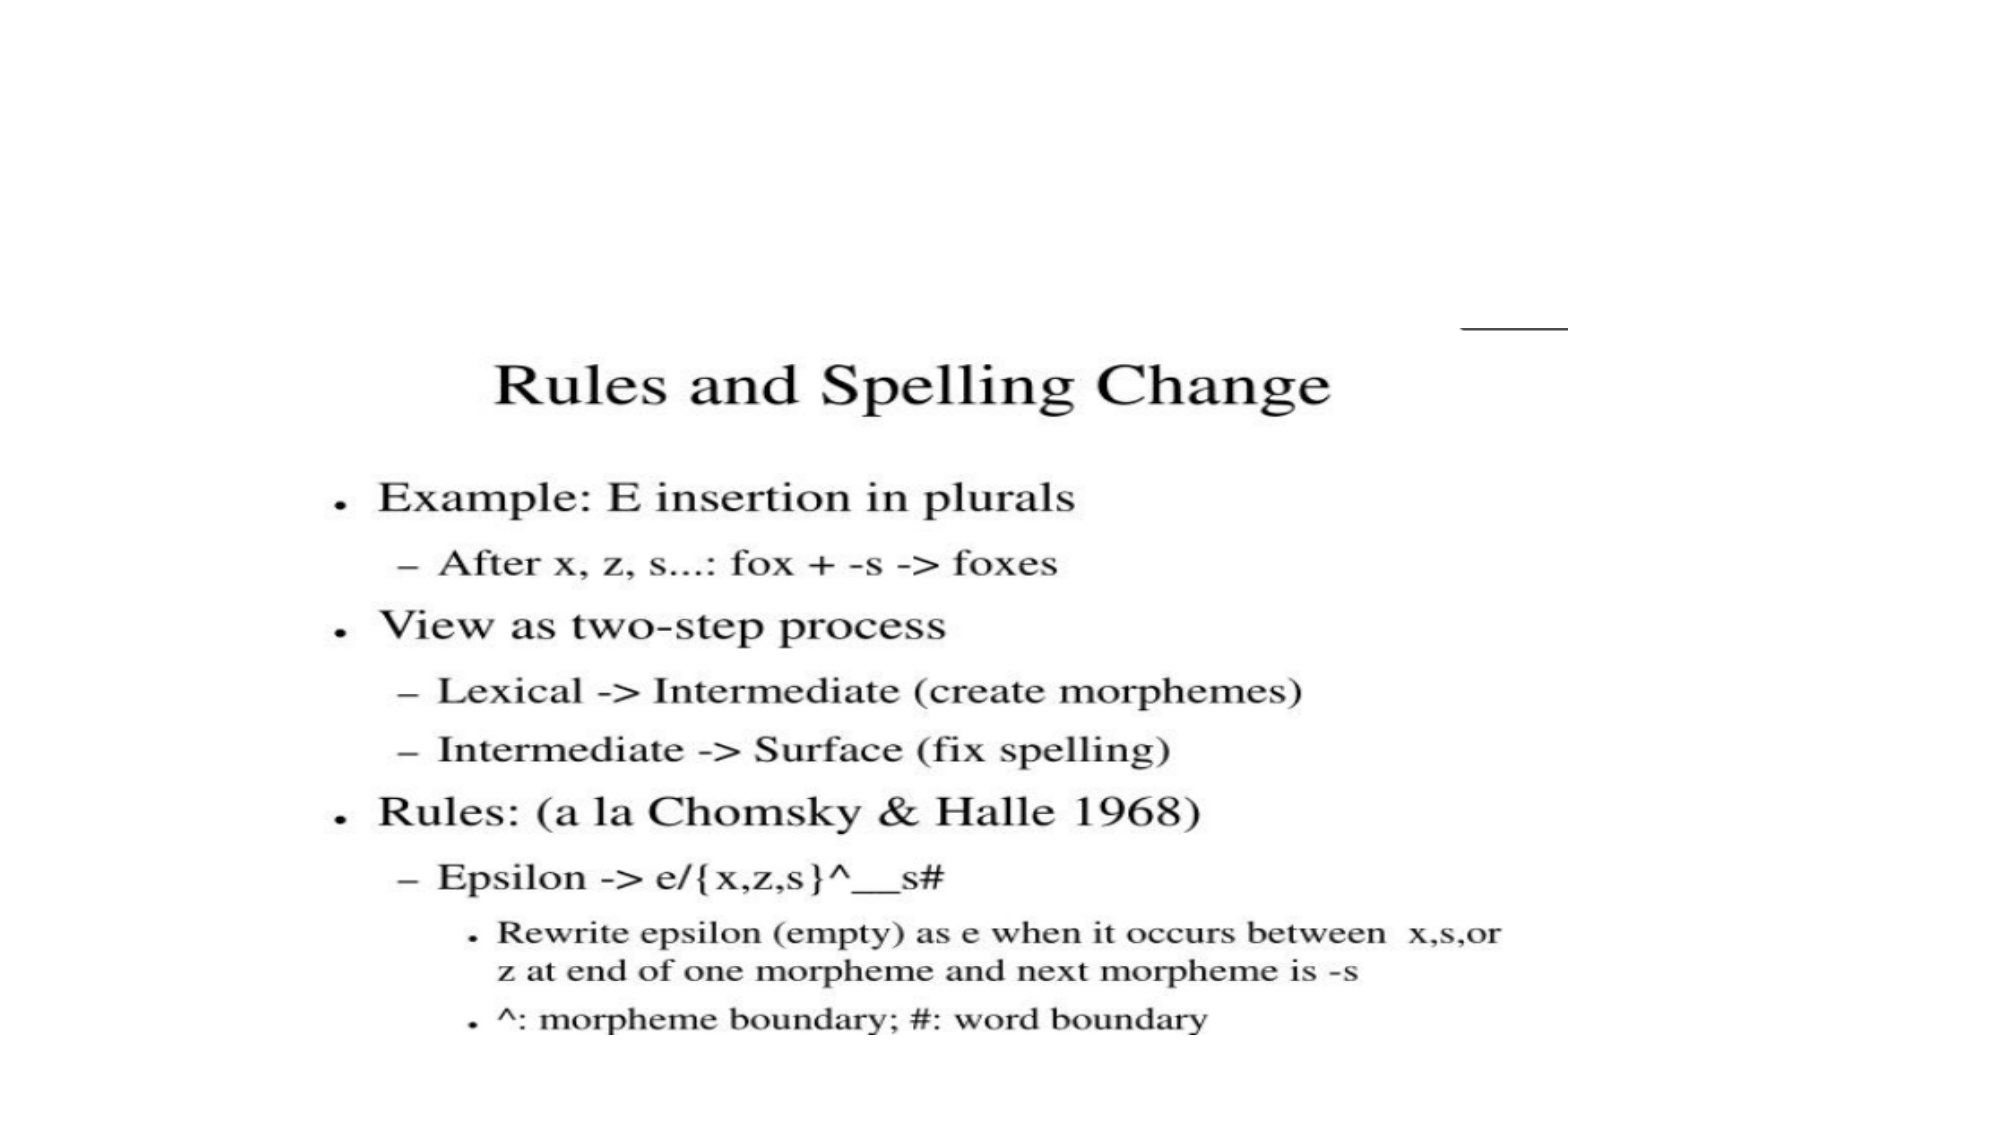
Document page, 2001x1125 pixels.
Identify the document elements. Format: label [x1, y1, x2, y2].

list [247, 328, 1568, 1035]
